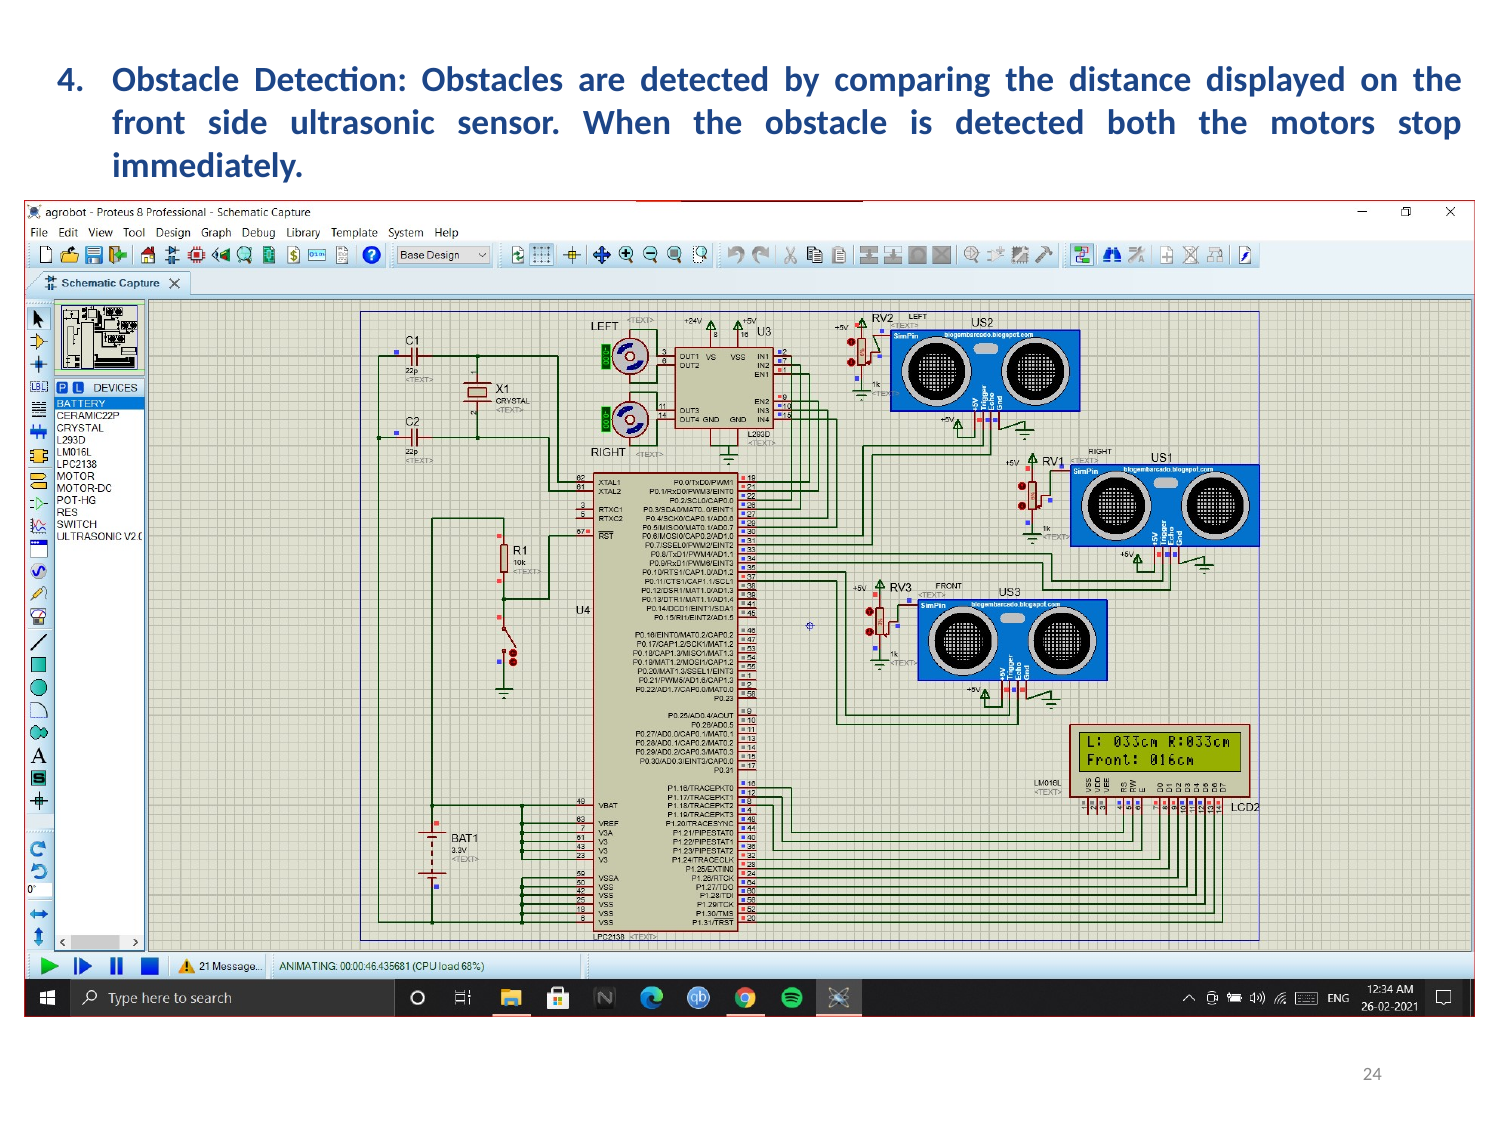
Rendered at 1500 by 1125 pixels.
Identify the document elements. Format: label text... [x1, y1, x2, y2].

text_box Obstacle Detection: Obstacles are detected by comparing the distance displayed on the front side ultrasonic sensor. When the obstacle is detected both the motors stop immediately. [22, 41, 1478, 200]
picture [24, 200, 1476, 1018]
text_box <number> [1059, 1042, 1397, 1103]
